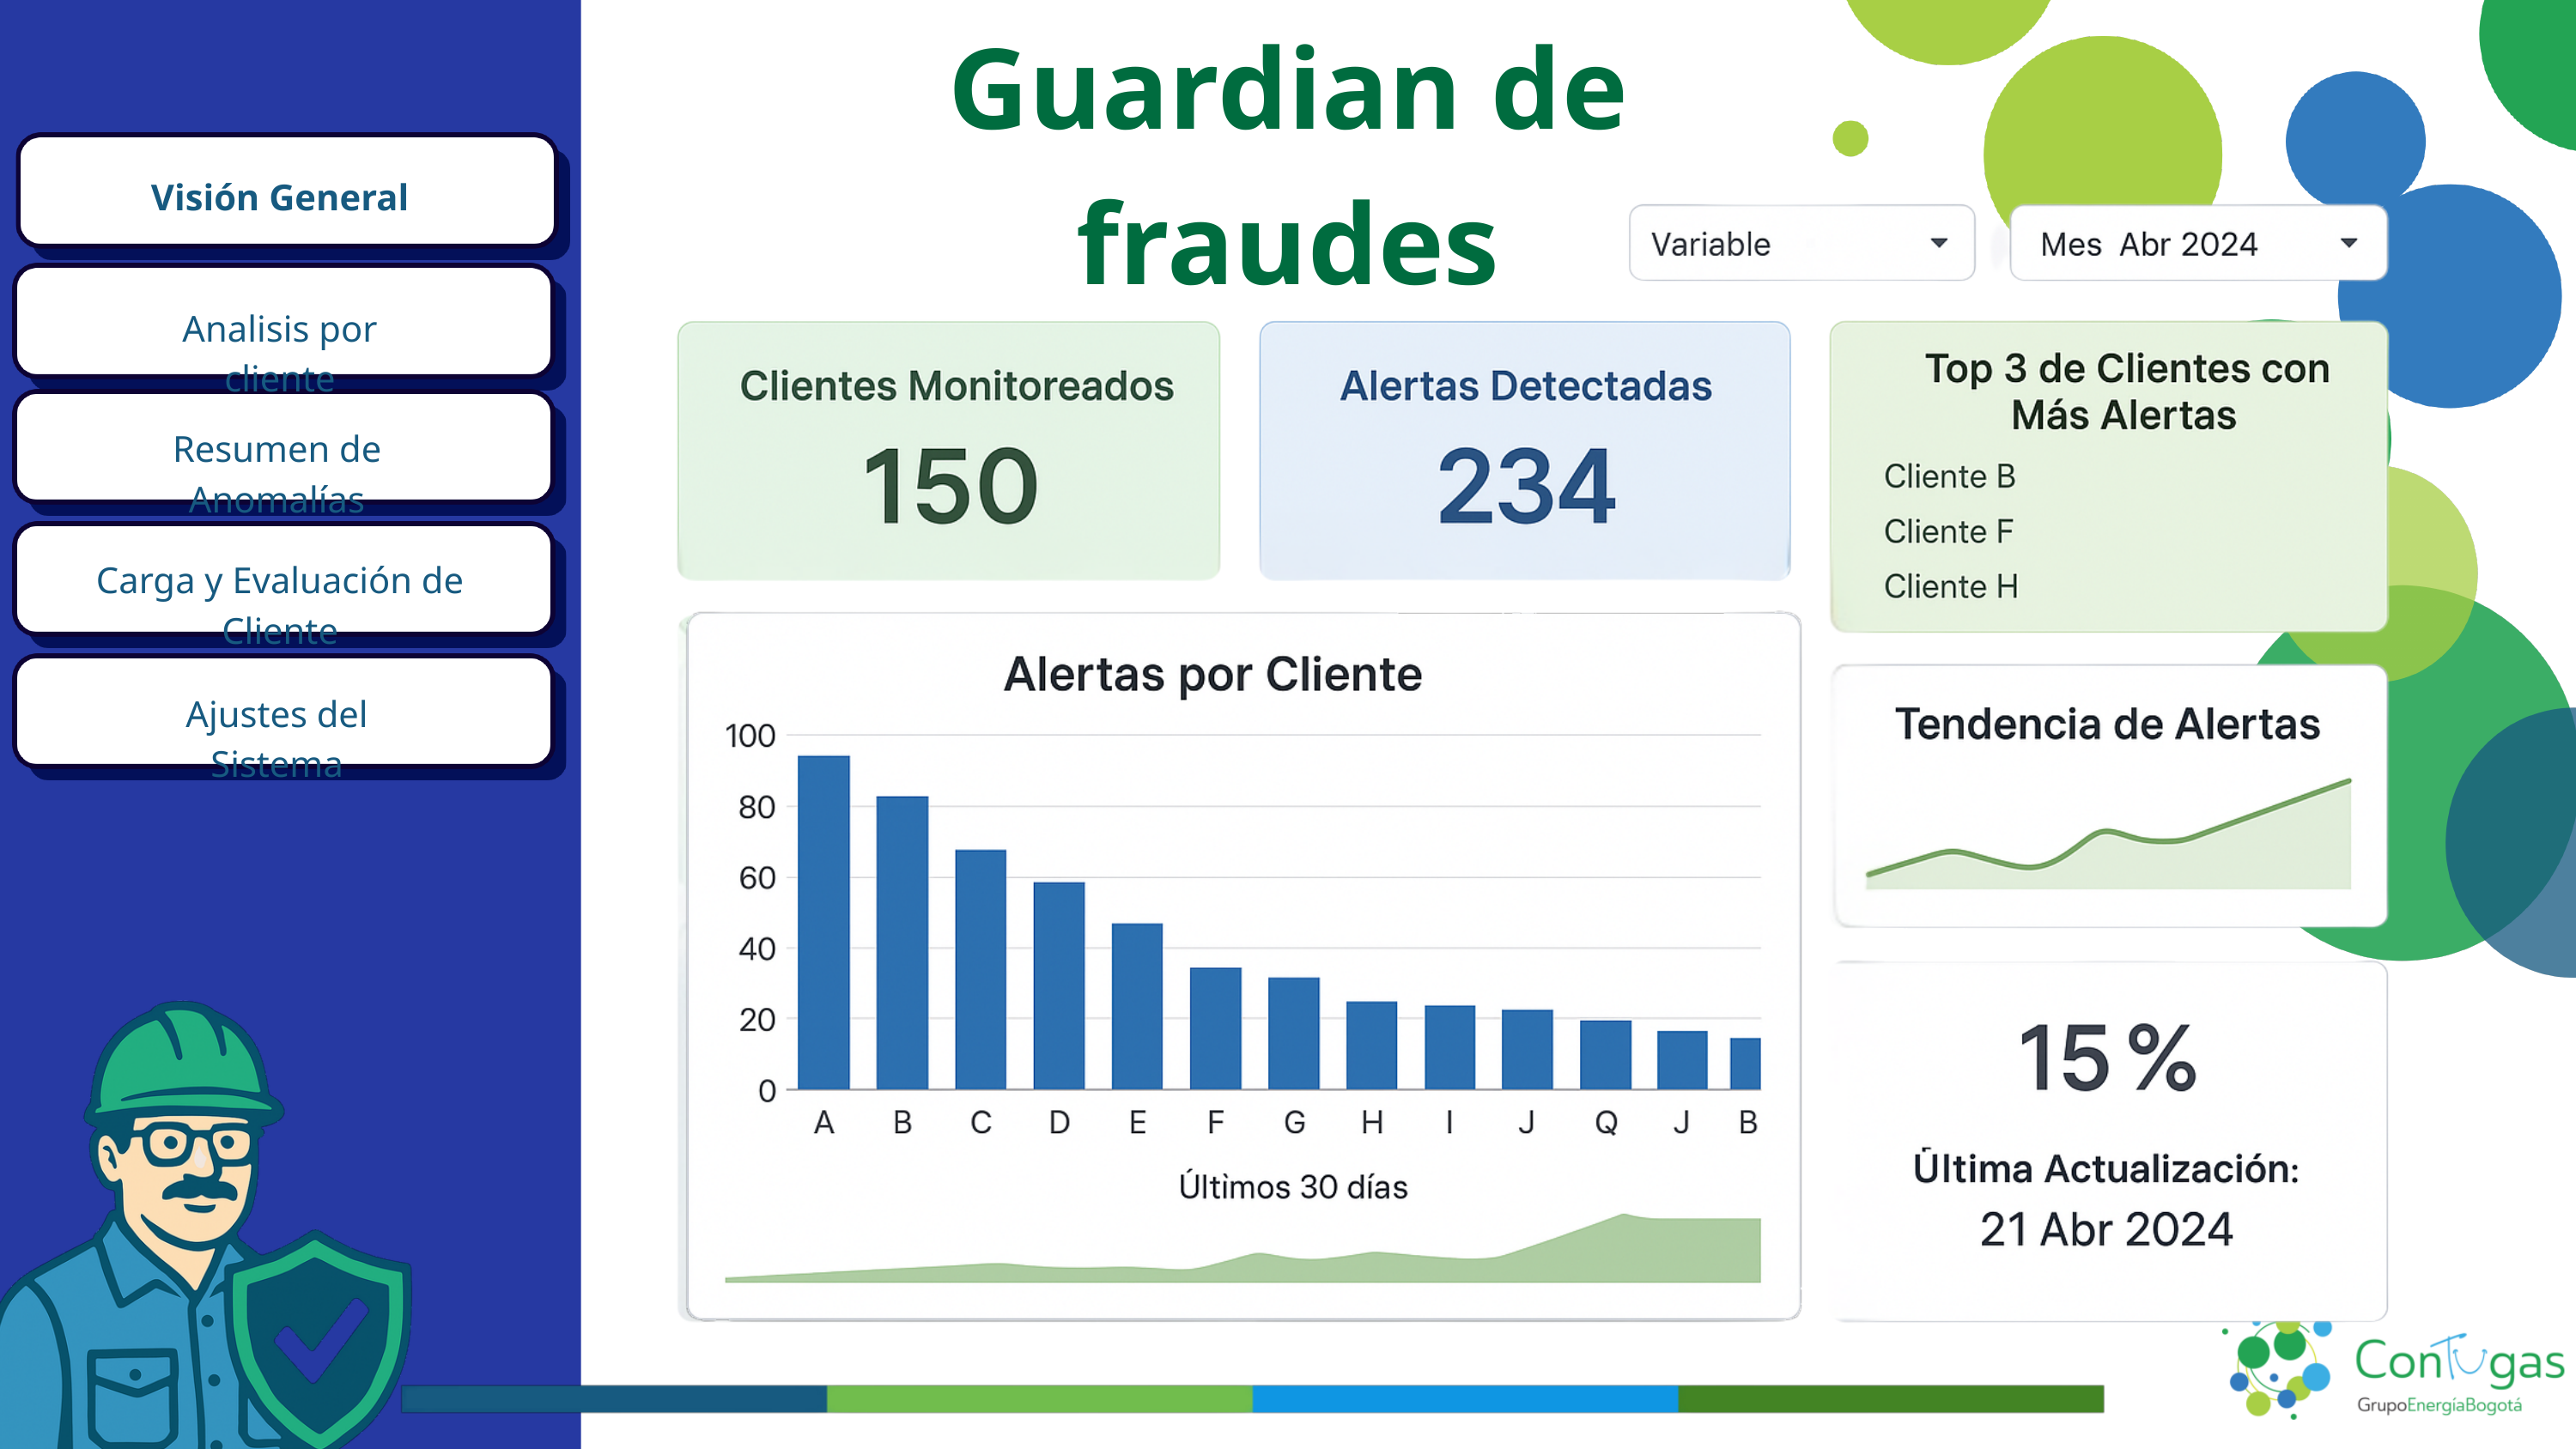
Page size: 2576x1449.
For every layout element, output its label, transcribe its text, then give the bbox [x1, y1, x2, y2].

text_box [2432, 465, 2576, 983]
text_box [665, 174, 2432, 1351]
text_box [685, 610, 1802, 1322]
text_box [0, 0, 581, 1449]
text_box [1833, 0, 2576, 465]
text_box [2207, 1290, 2576, 1449]
text_box Guardian de fraudes [743, 0, 1833, 464]
text_box [587, 1350, 2169, 1449]
